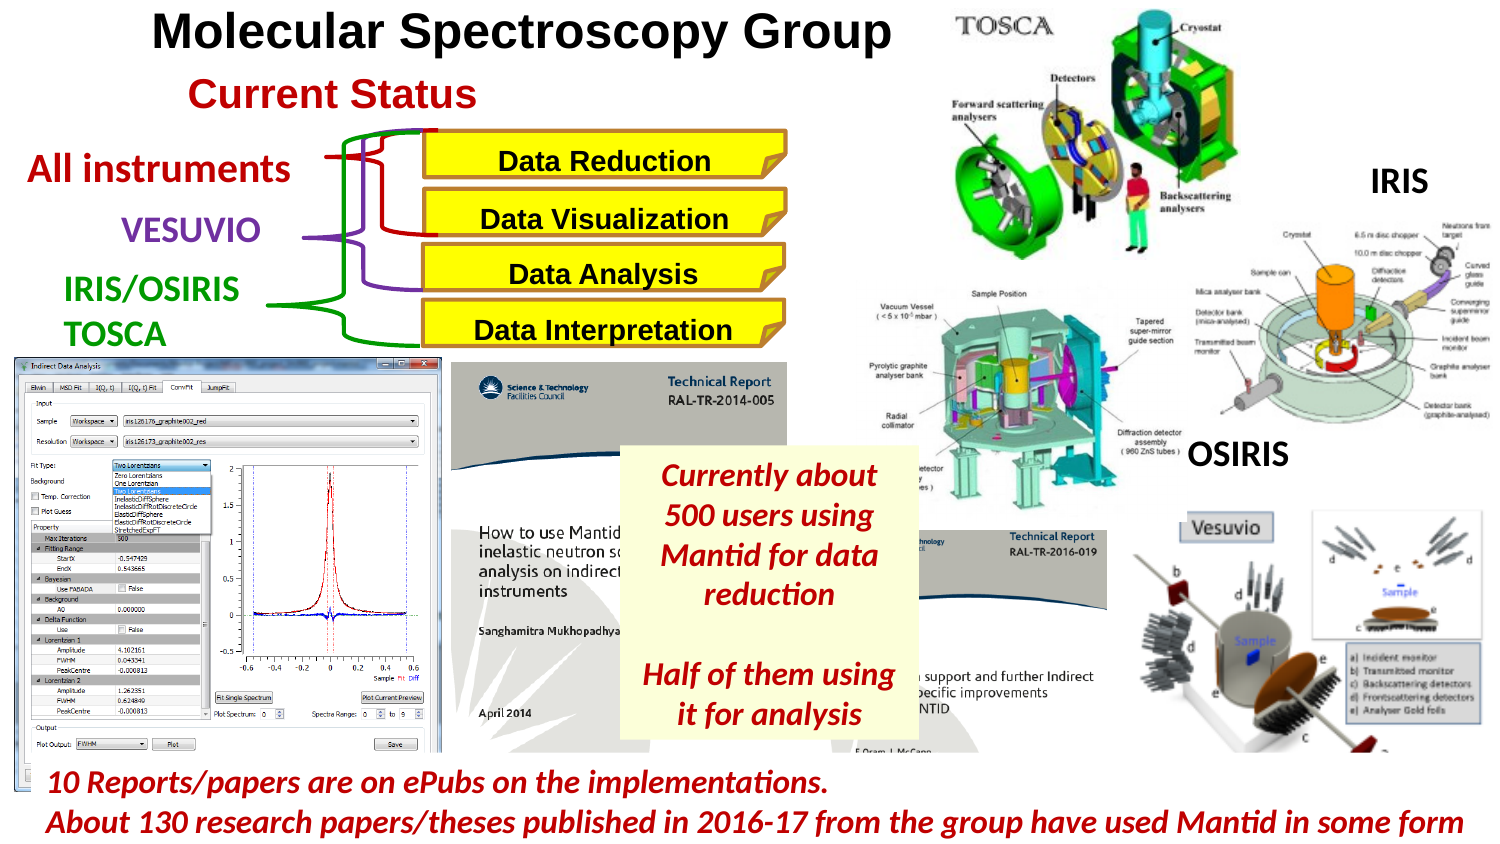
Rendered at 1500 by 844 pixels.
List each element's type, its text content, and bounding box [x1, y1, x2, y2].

text_box Current Status [172, 43, 945, 151]
text_box VESUVIO [106, 197, 276, 258]
text_box 10 Reports/papers are on ePubs on the implementations. About 130 research papers/theses published in 2016-17 from the group have used Mantid in some form [31, 752, 822, 844]
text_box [422, 130, 786, 347]
text_box OSIRIS [1192, 457, 1305, 482]
text_box [267, 131, 420, 347]
text_box Currently about 500 users using Mantid for data reduction Half of them using it for analysis [792, 445, 852, 740]
text_box IRIS/OSIRIS TOSCA [48, 256, 255, 355]
text_box [325, 155, 343, 159]
text_box Molecular Spectroscopy Group [136, 0, 1412, 151]
text_box IRIS [1355, 148, 1445, 209]
picture [827, 530, 1107, 844]
picture [856, 8, 1493, 777]
picture [451, 362, 787, 772]
text_box [303, 234, 343, 242]
text_box 10 Reports/papers are on ePubs on the implementations. About 130 research papers/theses published in 2016-17 from the group have used Mantid in some form [1110, 752, 1482, 844]
text_box All instruments [12, 133, 326, 199]
picture [14, 357, 443, 793]
